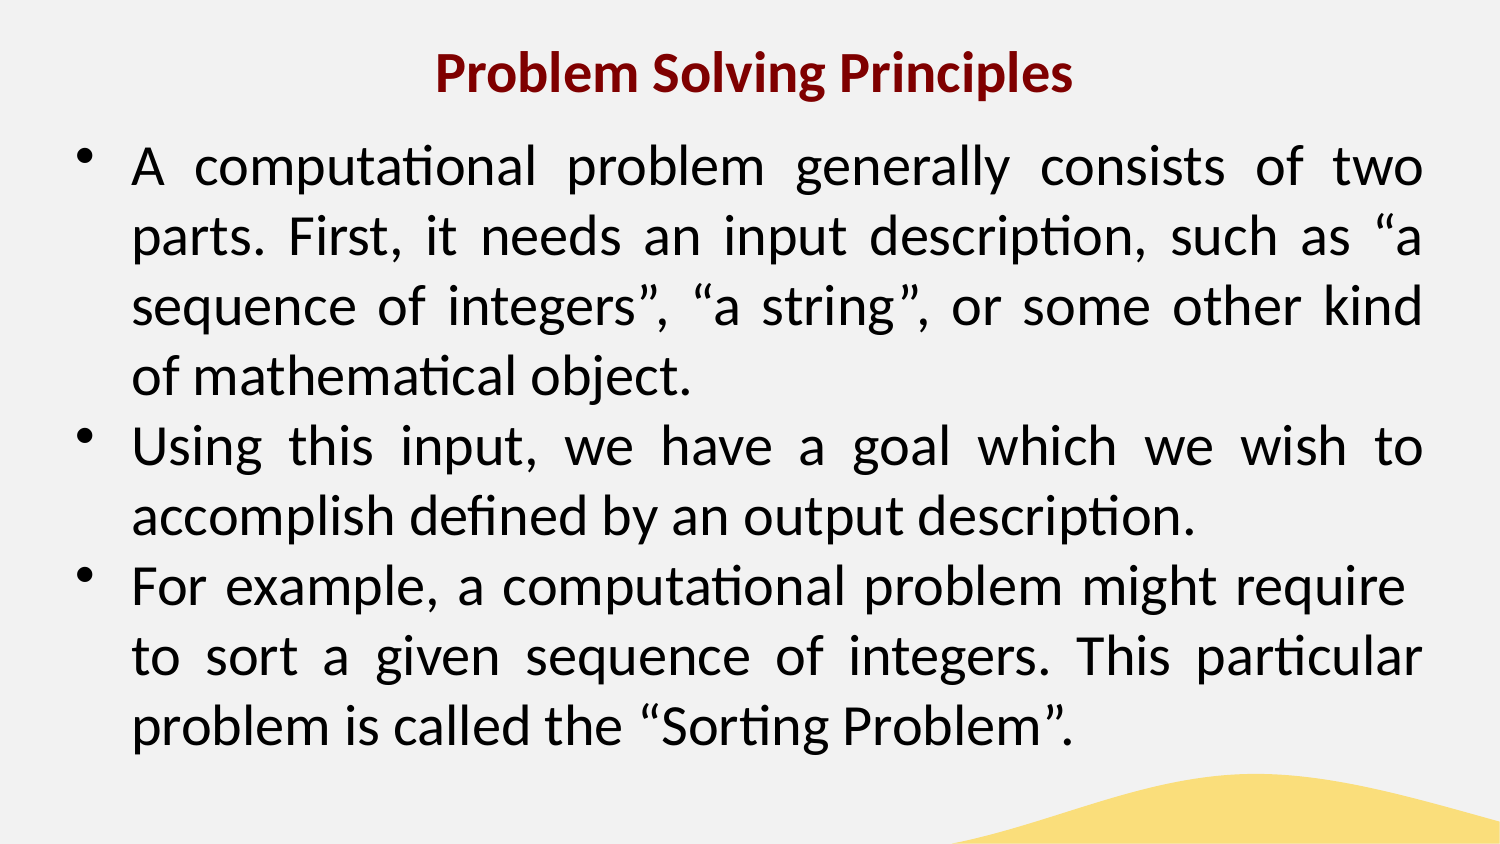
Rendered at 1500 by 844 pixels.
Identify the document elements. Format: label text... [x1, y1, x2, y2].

title Problem Solving Principles [86, 35, 1436, 104]
subtitle A computational problem generally consists of two parts. First, it needs an input description, such as “a sequence of integers”, “a string”, or some other kind of mathematical object. Using this input, we have a goal which we wish to accomplish defined by an output description. For example, a computational problem might require to sort a given sequence of integers. This particular problem is called the “Sorting Problem”. [75, 197, 1425, 687]
